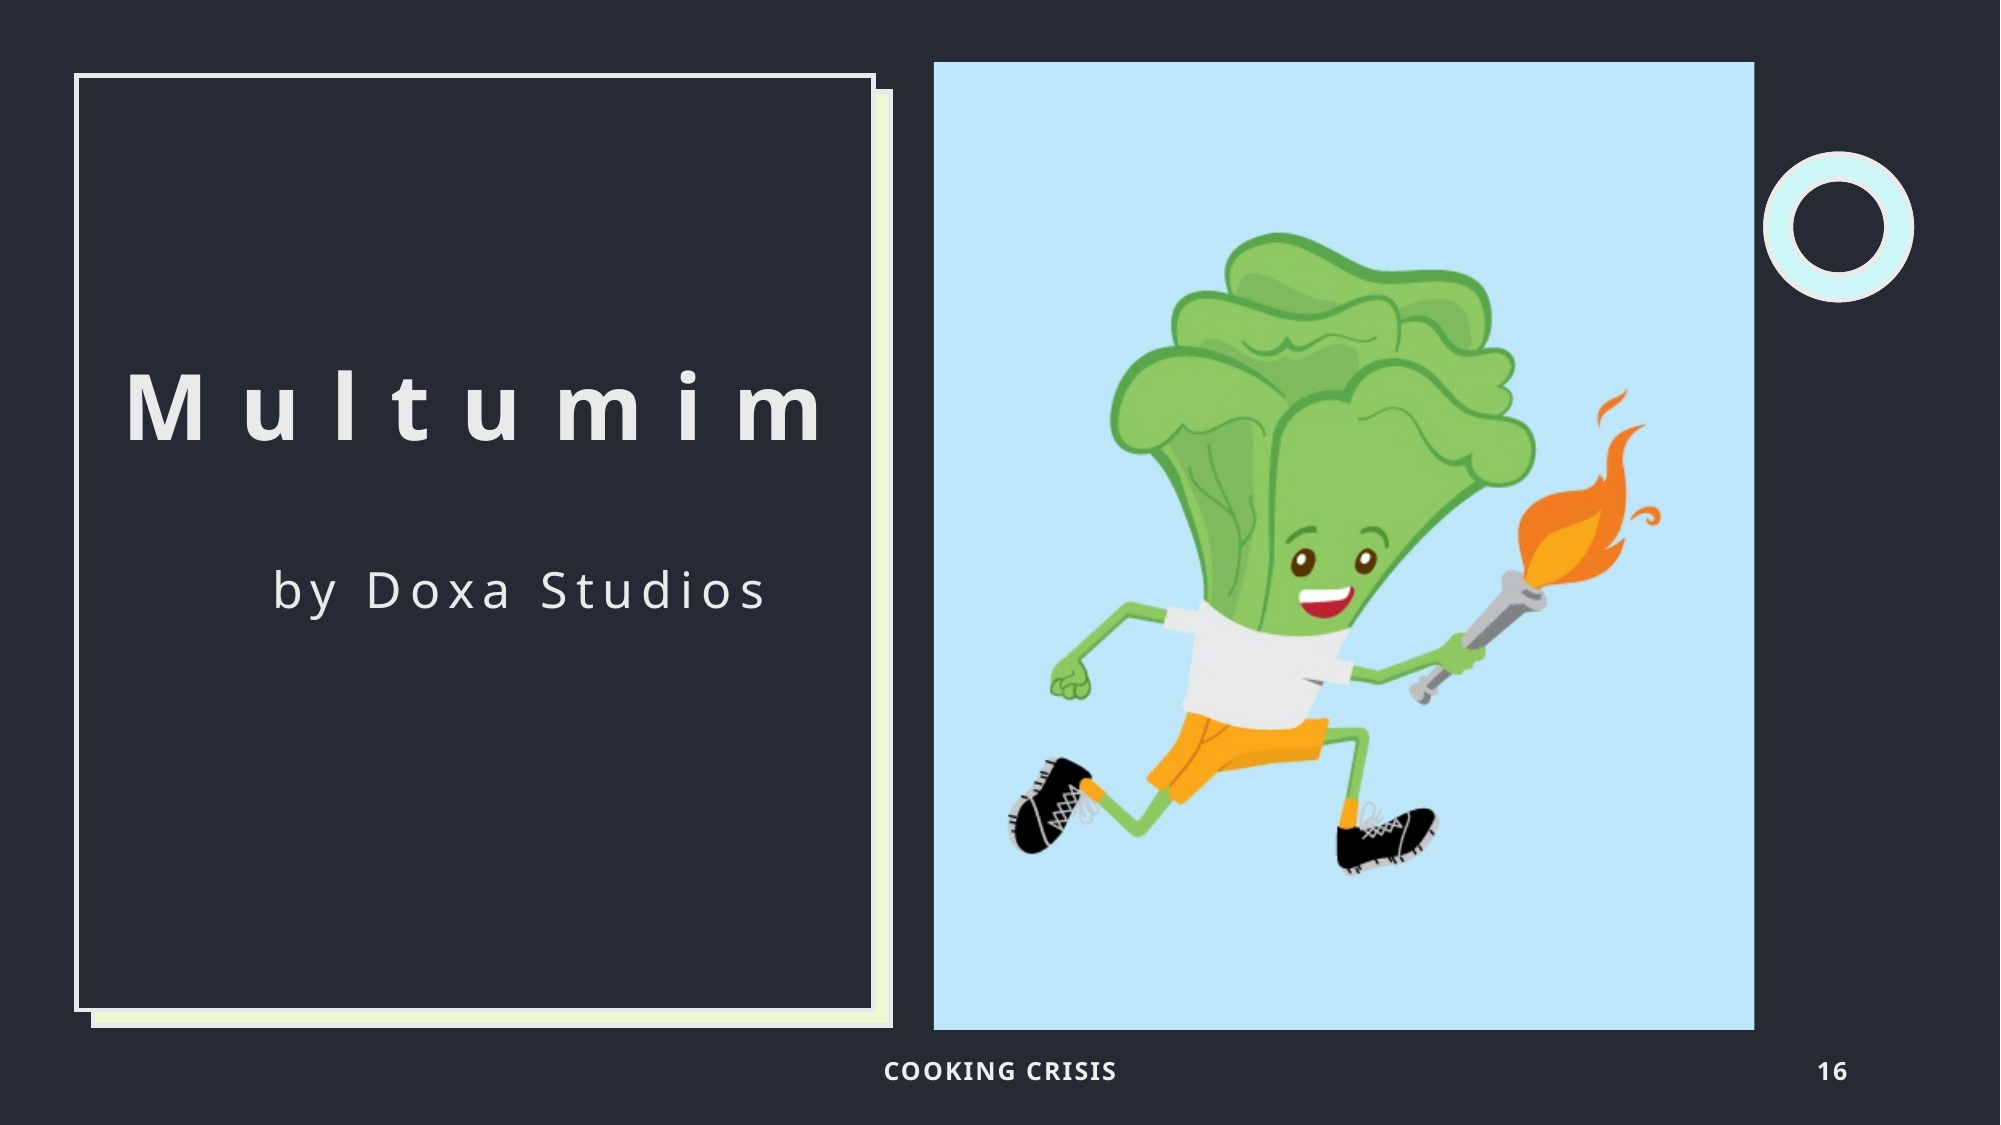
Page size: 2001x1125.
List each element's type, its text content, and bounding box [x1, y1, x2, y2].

picture [933, 62, 1755, 1030]
slide_number 16 [1412, 1042, 1863, 1103]
title Multumim [107, 248, 848, 776]
subtitle by Doxa Studios [257, 550, 933, 807]
footer Cooking Crisis [662, 1042, 1338, 1103]
